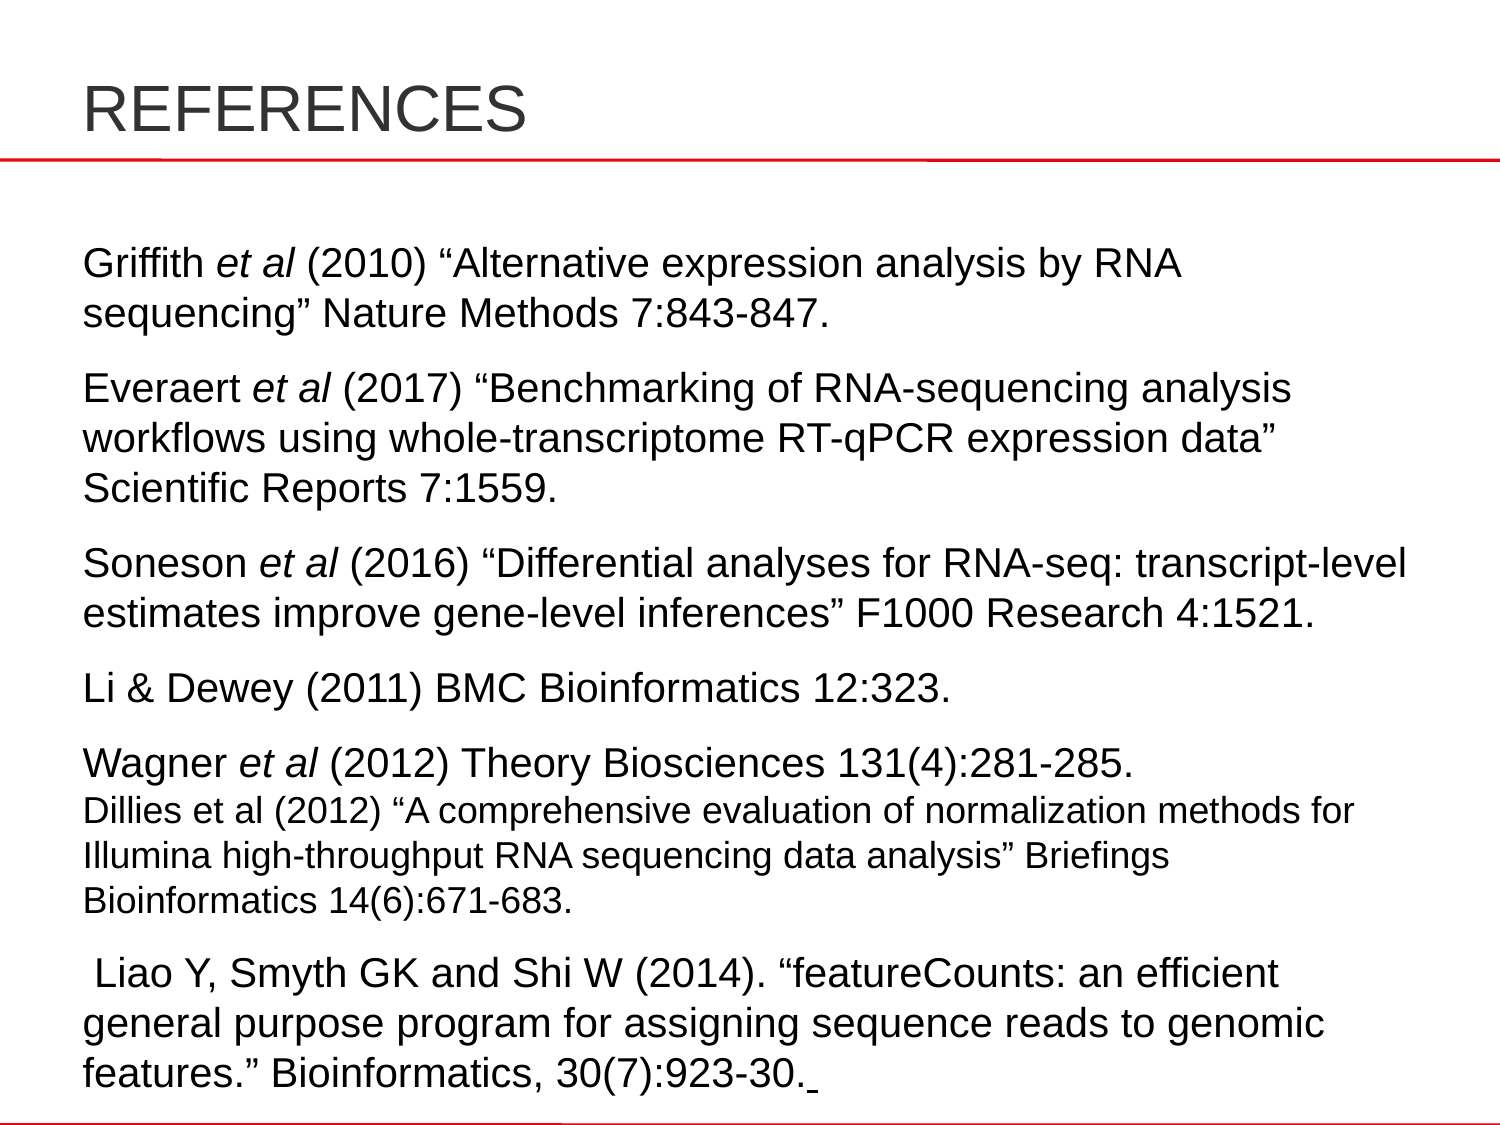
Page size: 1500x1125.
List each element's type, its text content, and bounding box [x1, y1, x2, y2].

text_box Griffith et al (2010) “Alternative expression analysis by RNA sequencing” Nature Methods 7:843-847. Everaert et al (2017) “Benchmarking of RNA-sequencing analysis workflows using whole-transcriptome RT-qPCR expression data” Scientific Reports 7:1559. Soneson et al (2016) “Differential analyses for RNA-seq: transcript-level estimates improve gene-level inferences” F1000 Research 4:1521. Li & Dewey (2011) BMC Bioinformatics 12:323. Wagner et al (2012) Theory Biosciences 131(4):281-285. Dillies et al (2012) “A comprehensive evaluation of normalization methods for Illumina high-throughput RNA sequencing data analysis” Briefings Bioinformatics 14(6):671-683. Liao Y, Smyth GK and Shi W (2014). “featureCounts: an efficient general purpose program for assigning sequence reads to genomic features.” Bioinformatics, 30(7):923-30. [82, 236, 1412, 1040]
text_box REFERENCES [82, 66, 1412, 145]
